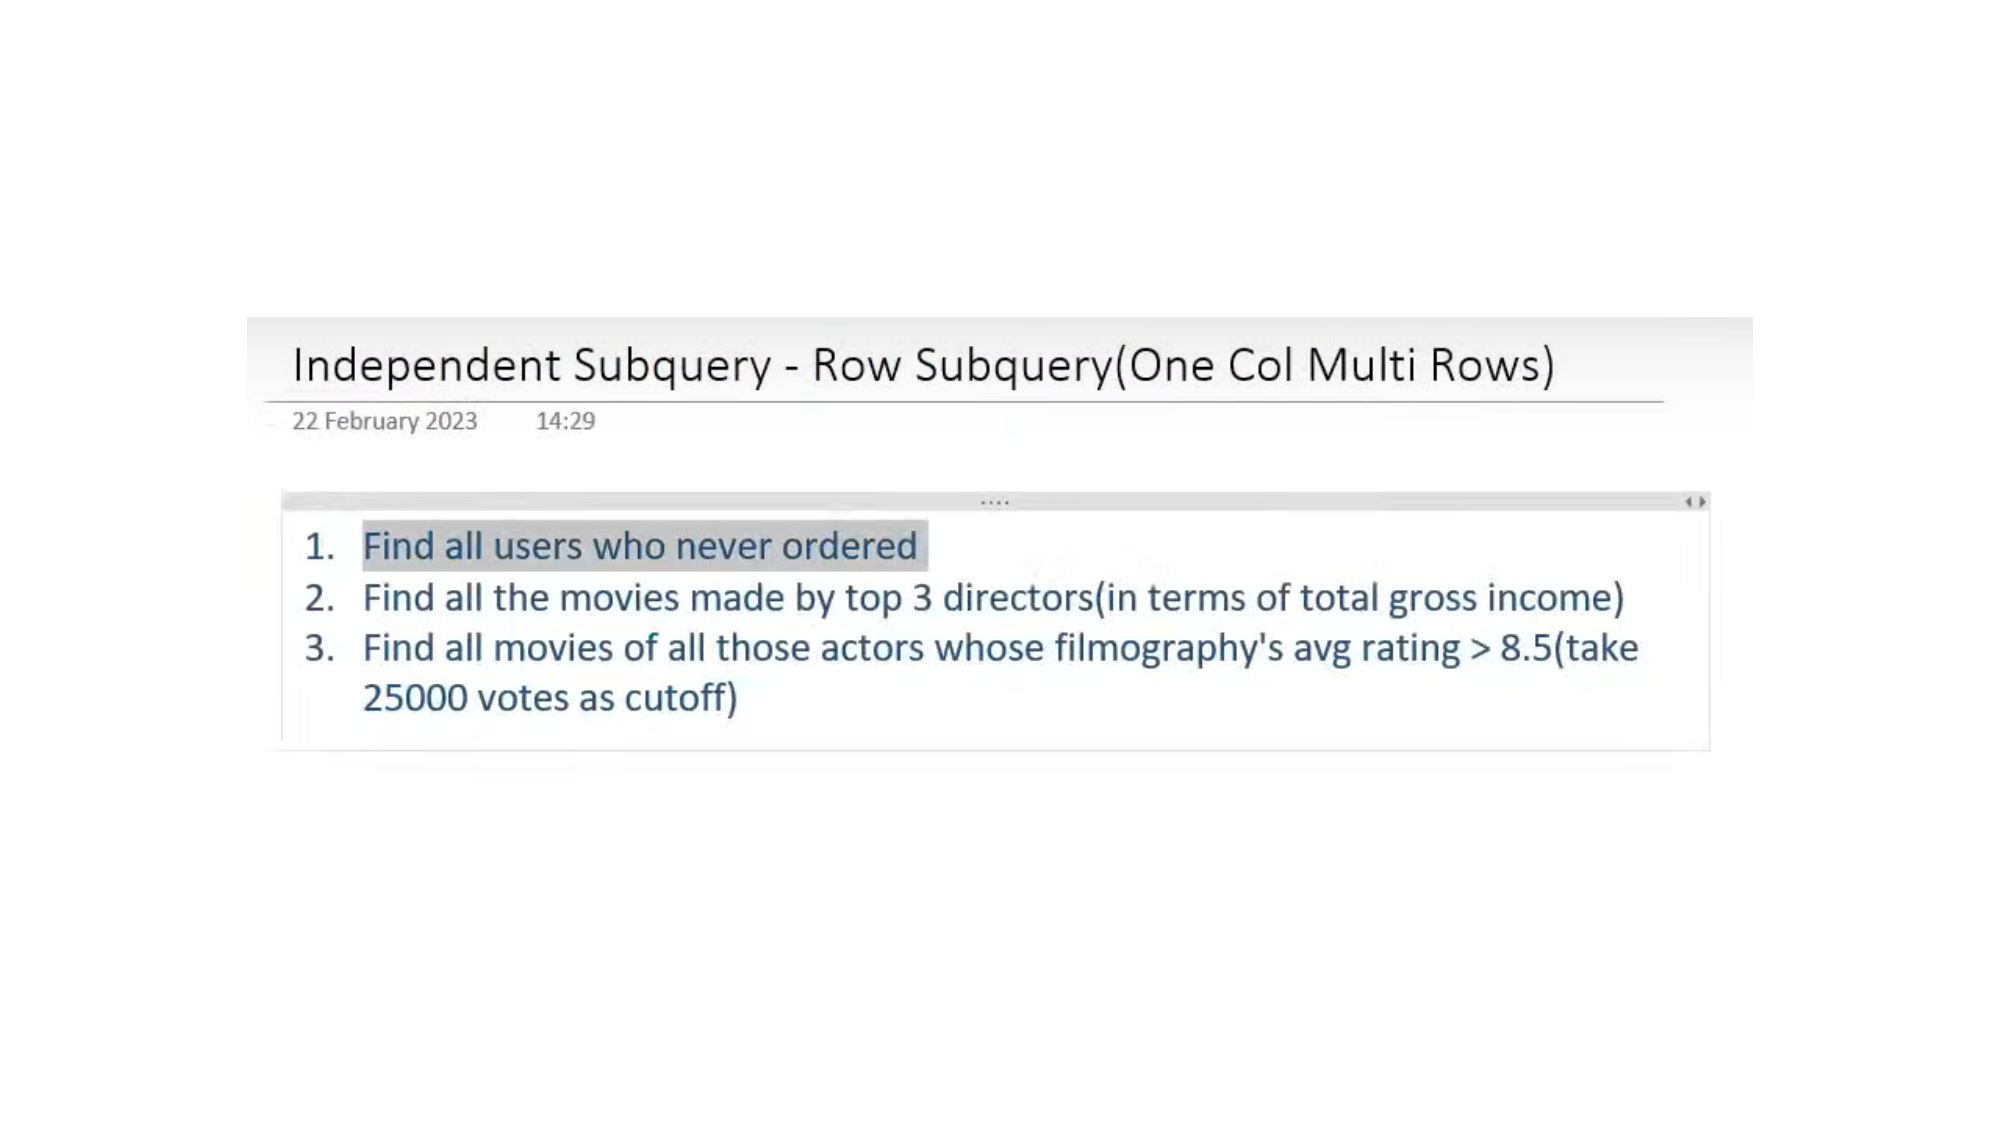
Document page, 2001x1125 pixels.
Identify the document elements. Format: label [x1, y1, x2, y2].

picture [247, 317, 1753, 808]
